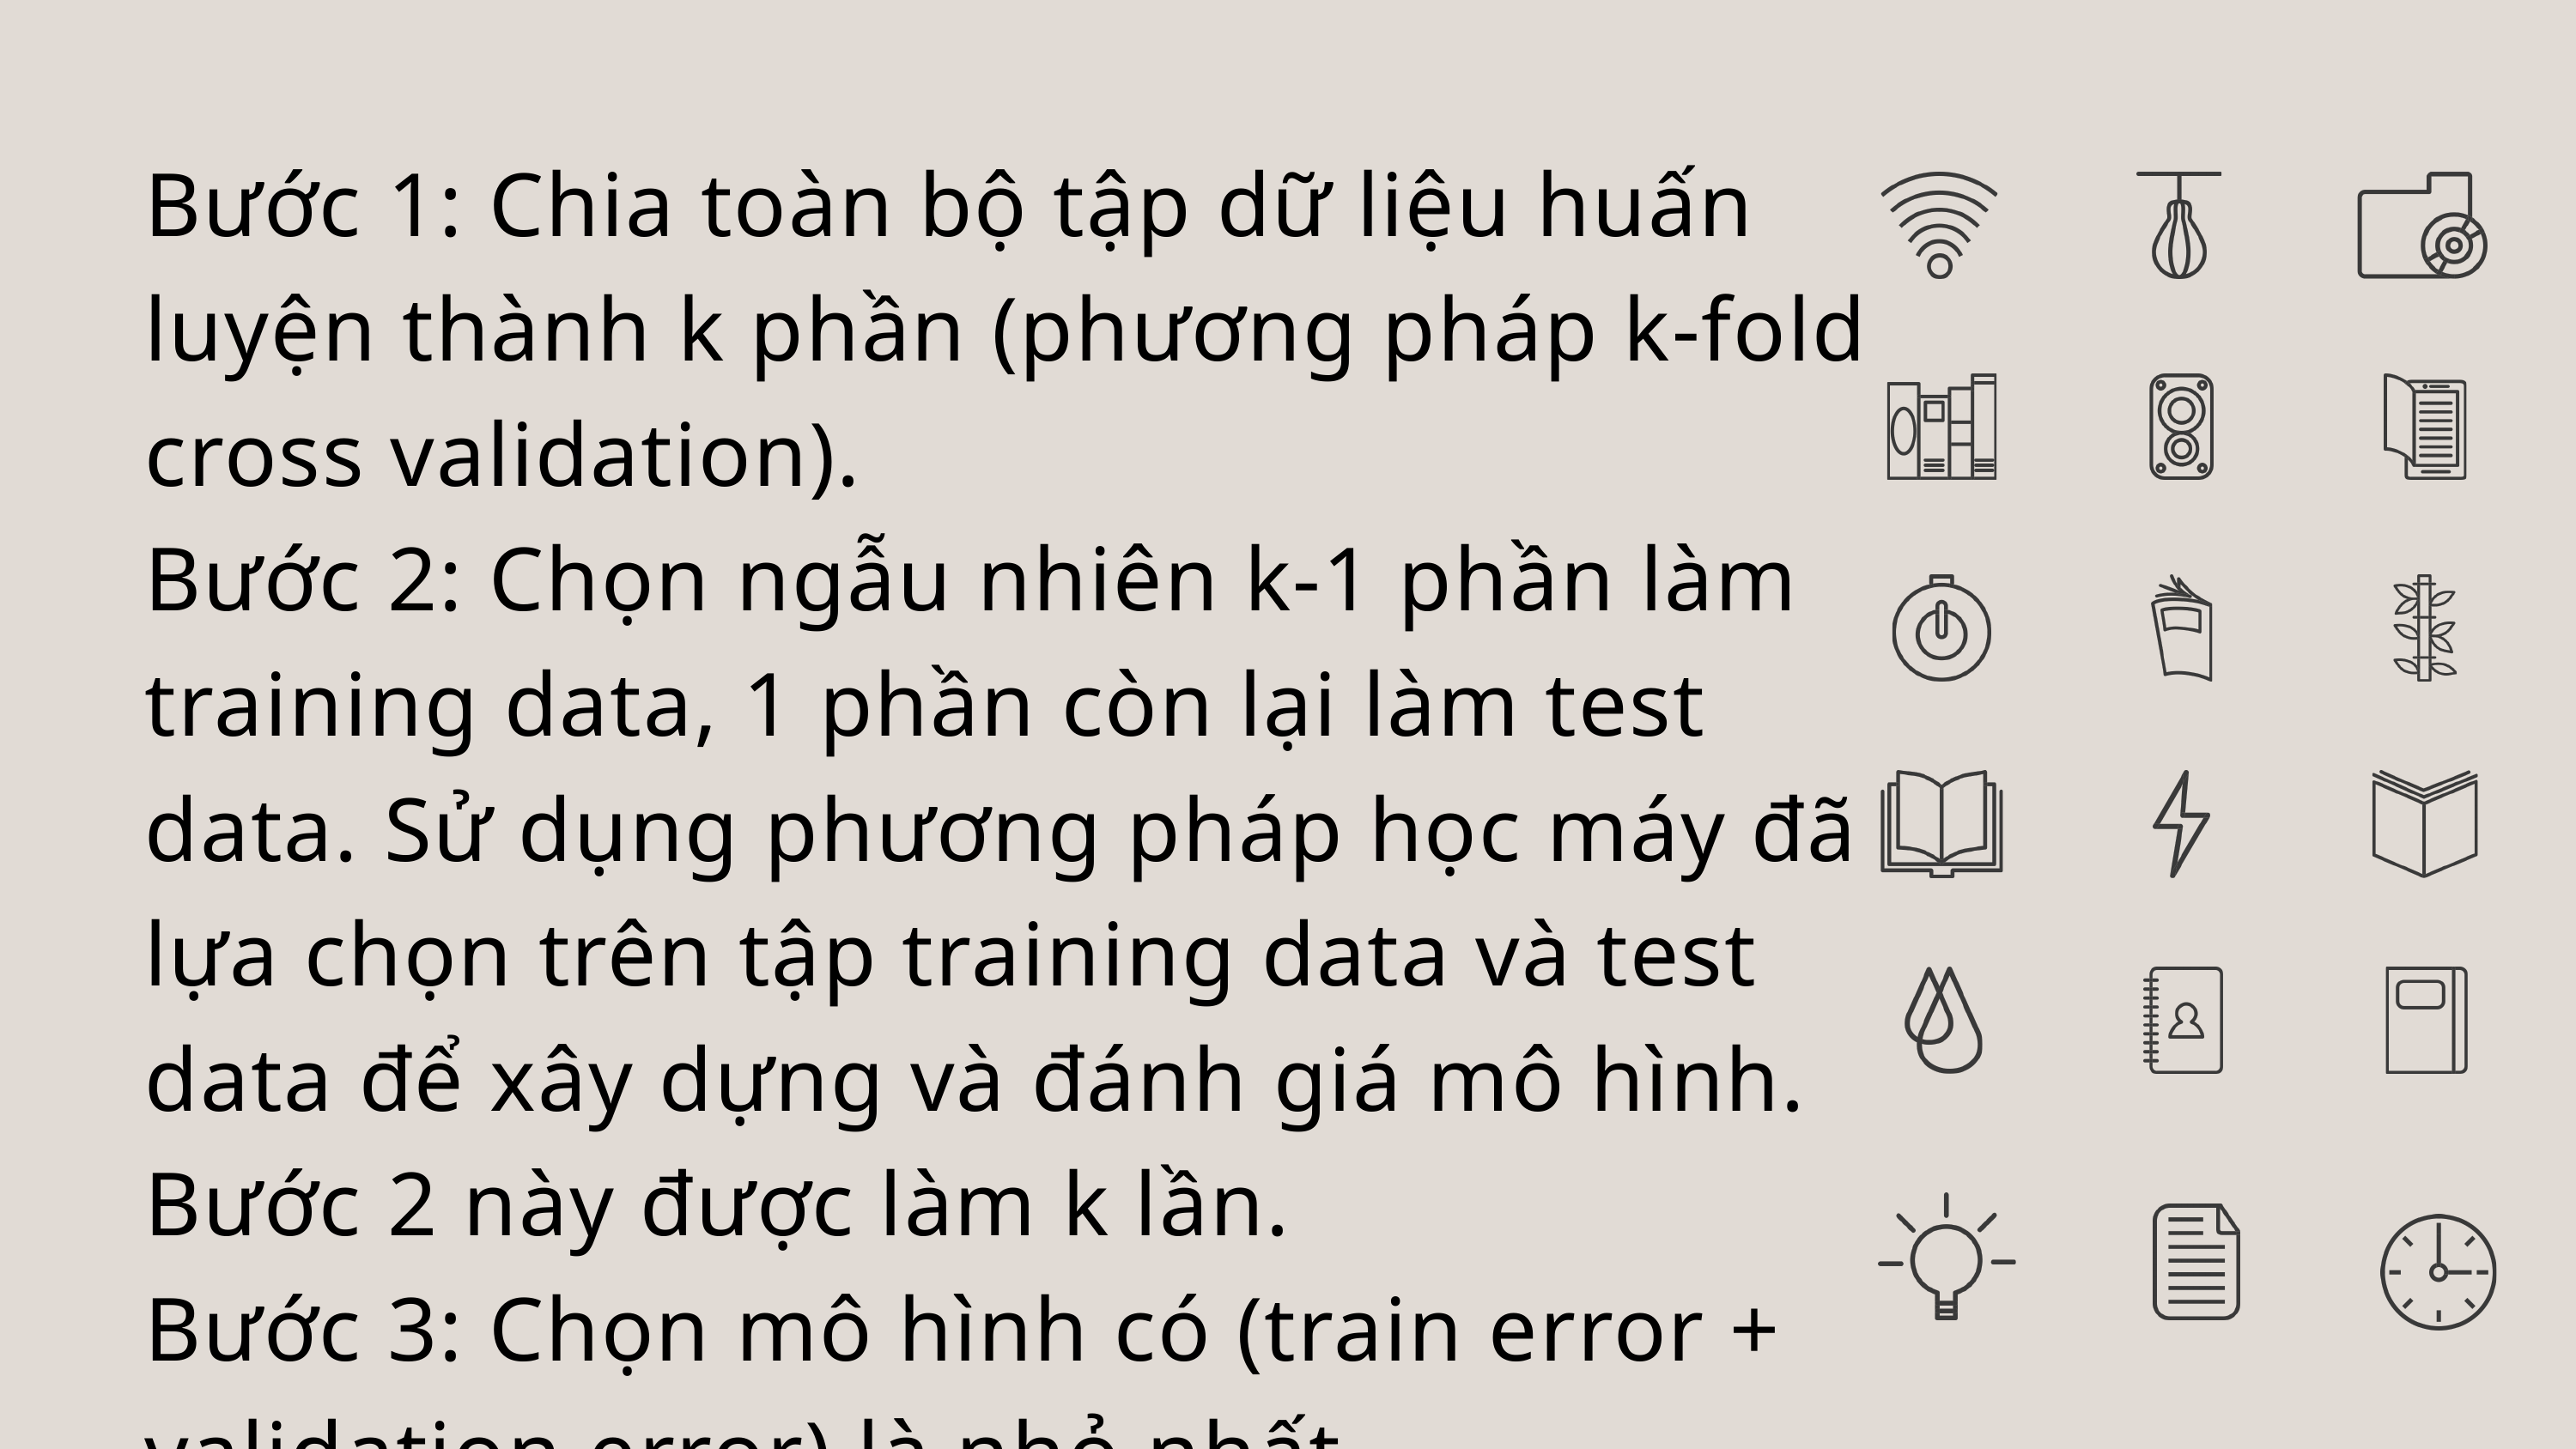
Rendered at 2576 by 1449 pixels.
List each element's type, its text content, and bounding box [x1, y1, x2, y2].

text_box [1892, 574, 1991, 682]
text_box [2372, 770, 2478, 878]
text_box [2153, 770, 2211, 878]
text_box [2357, 172, 2488, 279]
text_box Bước 1: Chia toàn bộ tập dữ liệu huấn luyện thành k phần (phương pháp k-fold cross validation). Bước 2: Chọn ngẫu nhiên k-1 phần làm training data, 1 phần còn lại làm test data. Sử dụng phương pháp học máy đã lựa chọn trên tập training data và test data để xây dựng và đánh giá mô hình. Bước 2 này được làm k lần. Bước 3: Chọn mô hình có (train error + validation error) là nhỏ nhất. [144, 128, 1881, 1449]
text_box [2149, 373, 2214, 480]
text_box [2393, 574, 2458, 682]
text_box [2380, 1214, 2497, 1331]
text_box [2136, 172, 2222, 279]
text_box [2385, 967, 2468, 1074]
text_box [1880, 172, 1998, 279]
text_box [2153, 1203, 2240, 1320]
text_box [1905, 967, 1983, 1074]
text_box [2143, 967, 2223, 1074]
text_box [1878, 1192, 2016, 1321]
text_box [2384, 373, 2467, 480]
text_box [1880, 770, 2003, 878]
text_box [1886, 373, 1997, 480]
text_box [2150, 574, 2213, 682]
